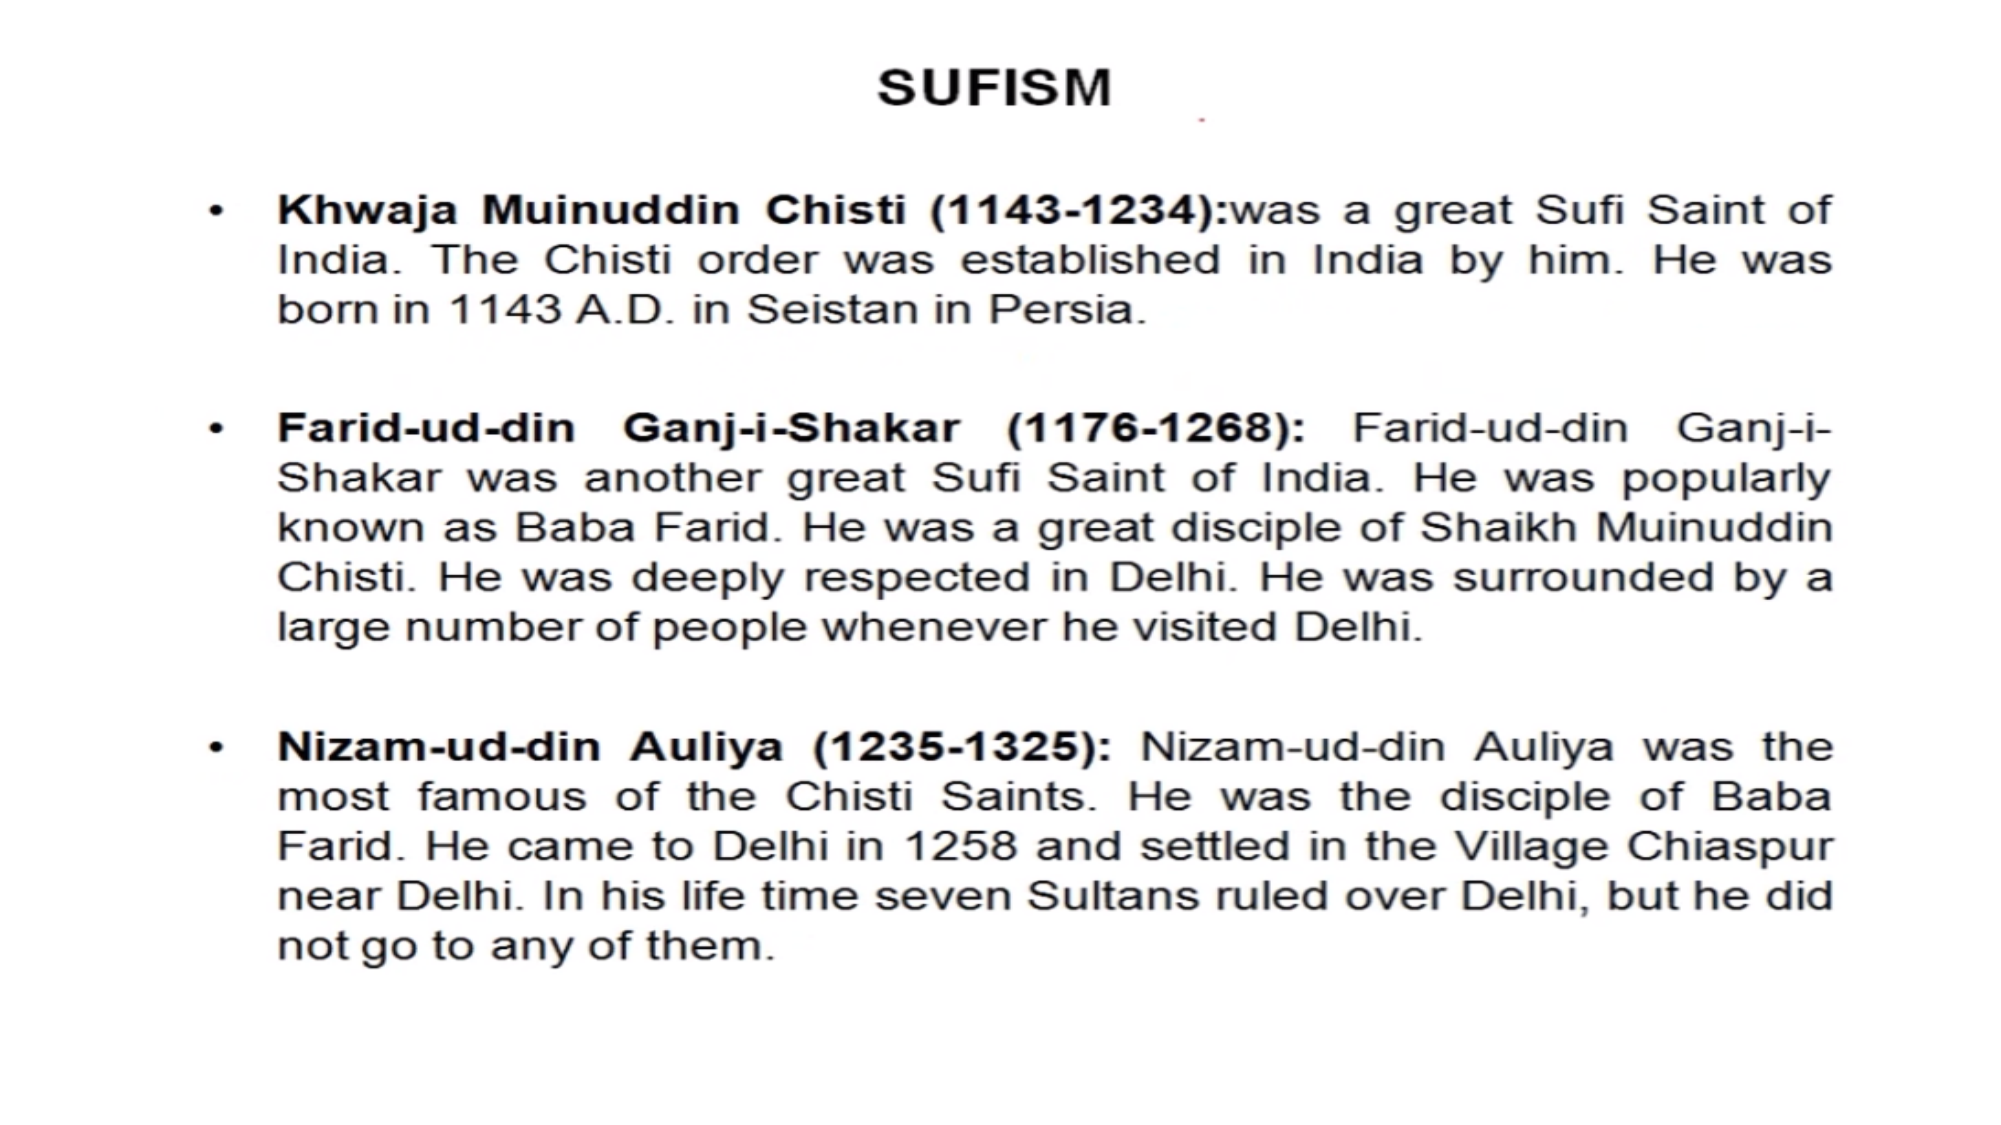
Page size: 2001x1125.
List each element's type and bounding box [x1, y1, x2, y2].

picture [92, 34, 1908, 1106]
